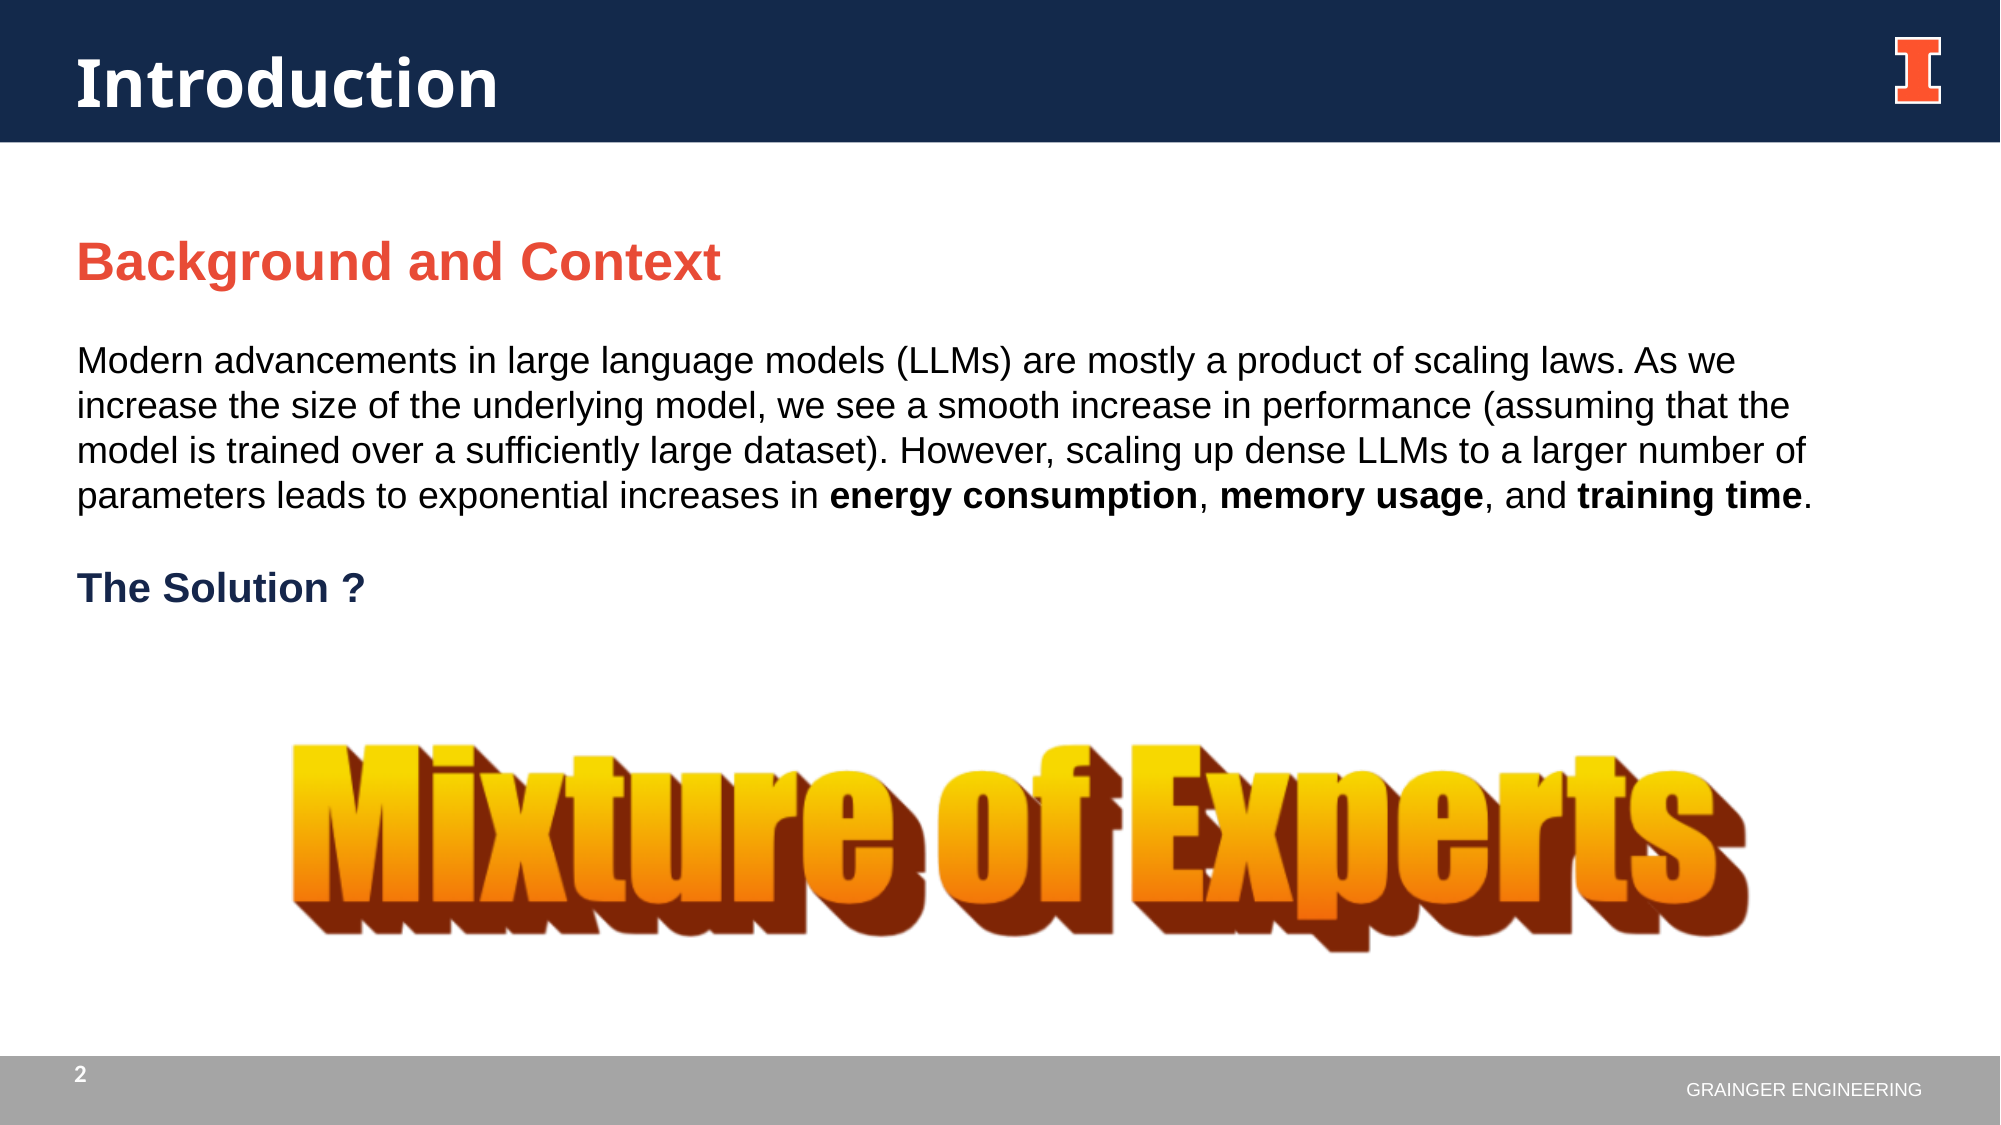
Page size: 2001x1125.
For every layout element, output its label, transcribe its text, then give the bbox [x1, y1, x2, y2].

text_box [0, 1056, 2000, 1125]
picture [1895, 37, 1942, 104]
text_box [0, 0, 2000, 143]
text_box Introduction [61, 33, 1852, 129]
text_box GRAINGER ENGINEERING [1531, 1070, 1938, 1108]
list Background and Context Modern advancements in large language models (LLMs) are mostly a product of scaling laws. As we increase the size of the underlying model, we see a smooth increase in performance (assuming that the model is trained over a sufficiently large dataset). However, scaling up dense LLMs to a larger number of parameters leads to exponential increases in energy consumption, memory usage, and training time. The Solution ? [61, 218, 1896, 1010]
picture [219, 671, 1821, 1024]
slide_number ‹#› [59, 1042, 510, 1103]
